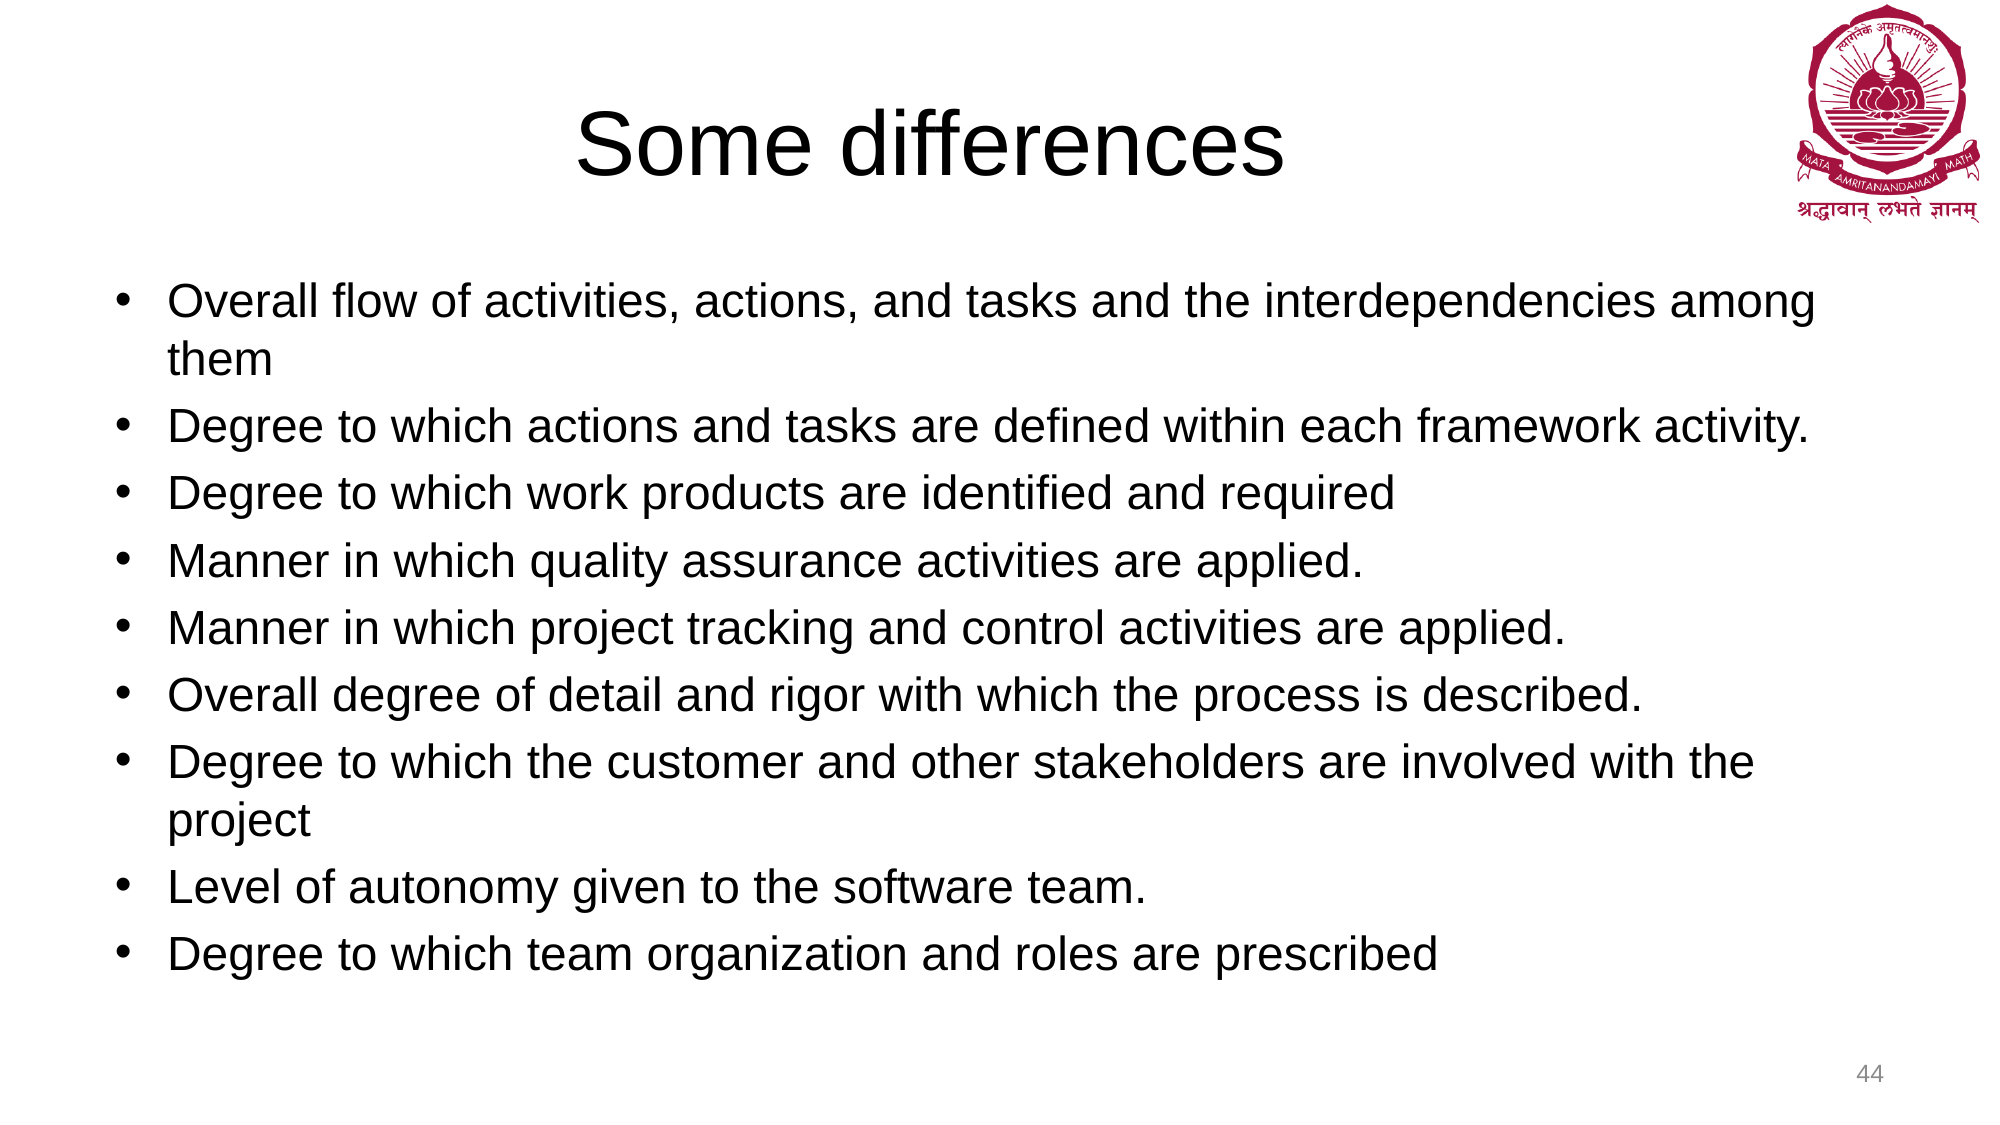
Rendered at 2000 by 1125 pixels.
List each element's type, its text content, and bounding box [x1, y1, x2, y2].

slide_number 44 [1432, 1042, 1900, 1103]
picture [1776, 1, 2000, 225]
title Some differences [99, 45, 1763, 233]
list Overall flow of activities, actions, and tasks and the interdependencies among them Degree to which actions and tasks are defined within each framework activity. Degree to which work products are identified and required Manner in which quality assurance activities are applied. Manner in which project tracking and control activities are applied. Overall degree of detail and rigor with which the process is described. Degree to which the customer and other stakeholders are involved with the project Level of autonomy given to the software team. Degree to which team organization and roles are prescribed [99, 262, 1900, 1005]
